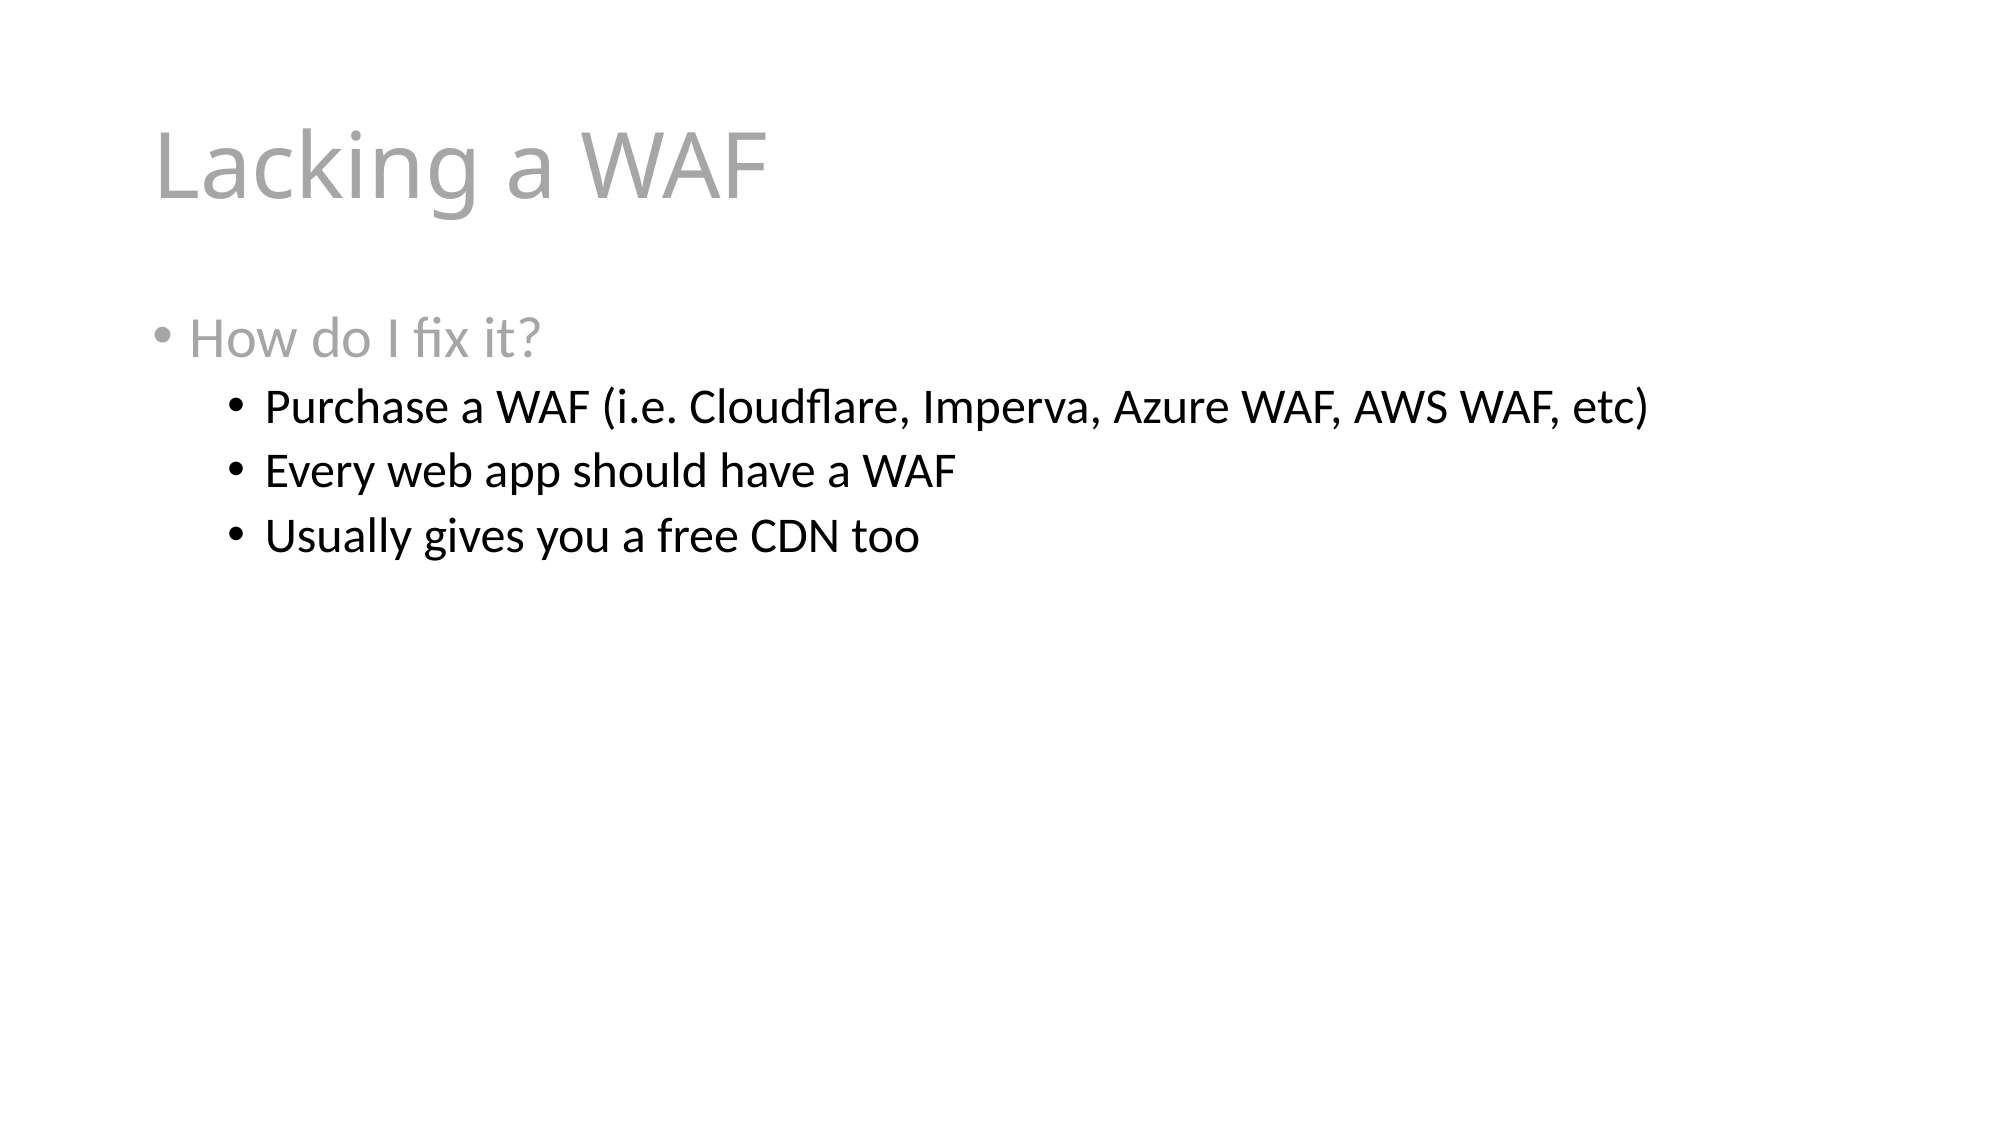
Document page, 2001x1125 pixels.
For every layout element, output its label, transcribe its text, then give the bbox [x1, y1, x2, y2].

title Lacking a WAF [137, 59, 1863, 278]
list How do I fix it? Purchase a WAF (i.e. Cloudflare, Imperva, Azure WAF, AWS WAF, etc) Every web app should have a WAF Usually gives you a free CDN too [137, 299, 1863, 1079]
